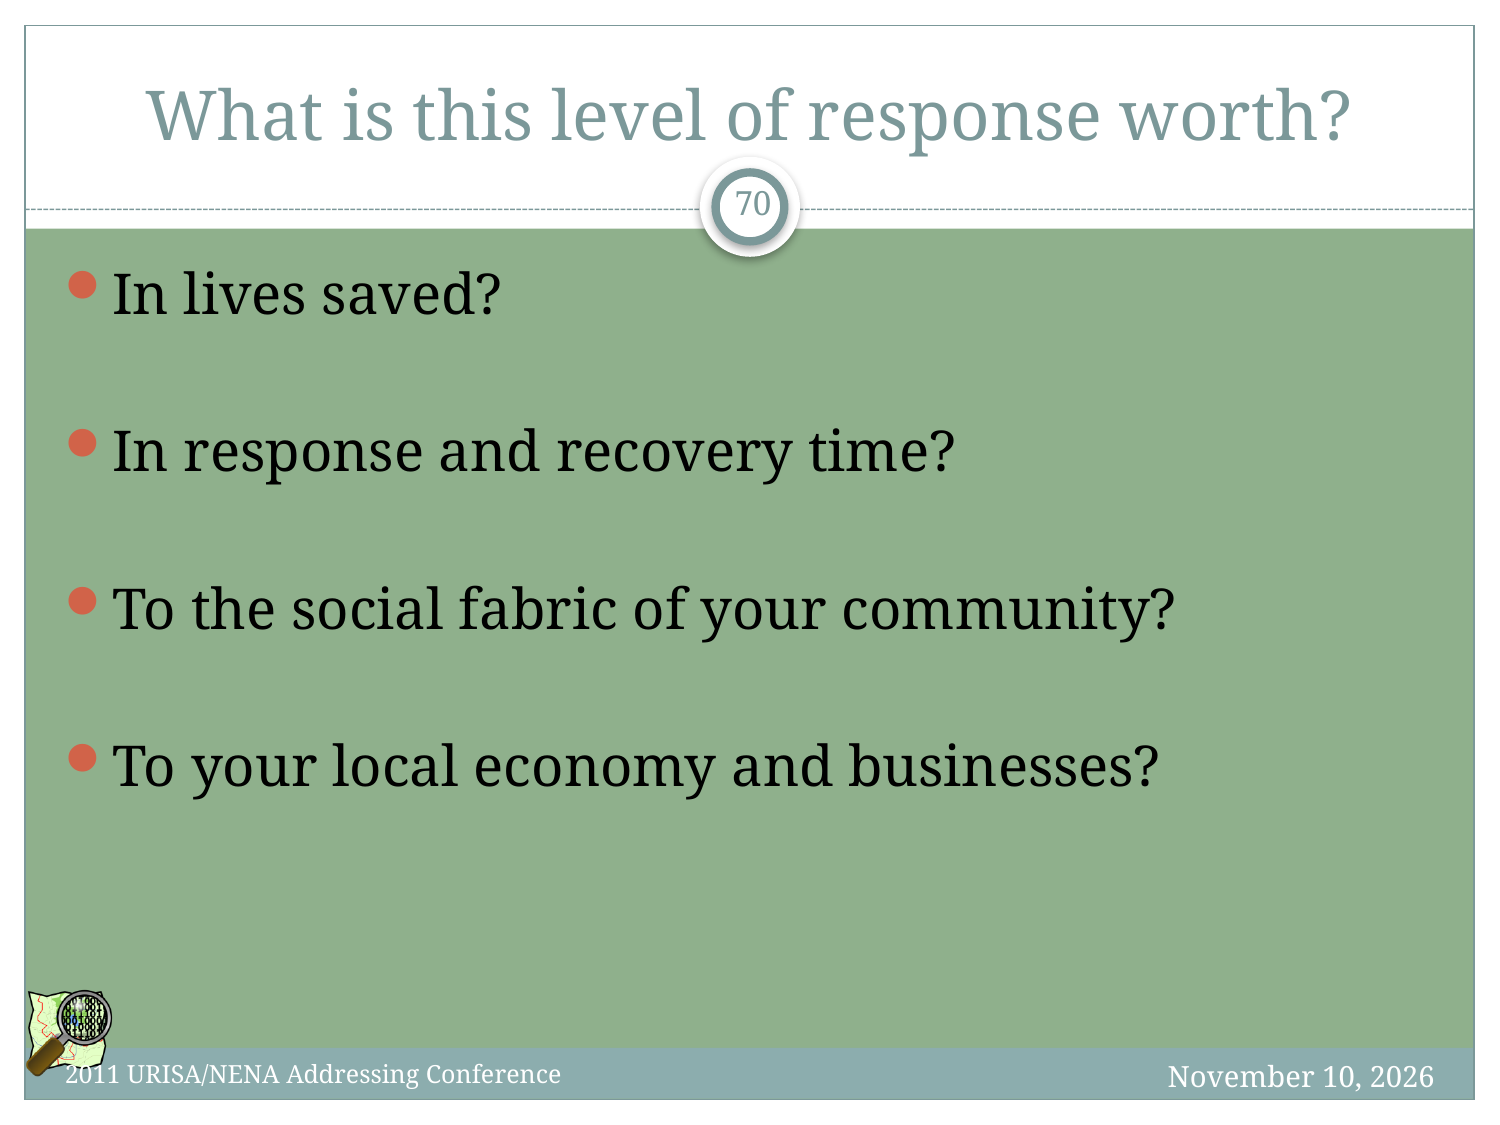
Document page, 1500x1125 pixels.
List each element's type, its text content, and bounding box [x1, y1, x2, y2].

footer 2011 URISA/NENA Addressing Conference [50, 1051, 638, 1112]
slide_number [950, 1050, 1450, 1111]
slide_number 70 [715, 168, 791, 241]
list In lives saved? In response and recovery time? To the social fabric of your community? To your local economy and businesses? [49, 250, 1445, 1001]
title What is this level of response worth? [49, 37, 1450, 163]
picture [24, 987, 114, 1077]
